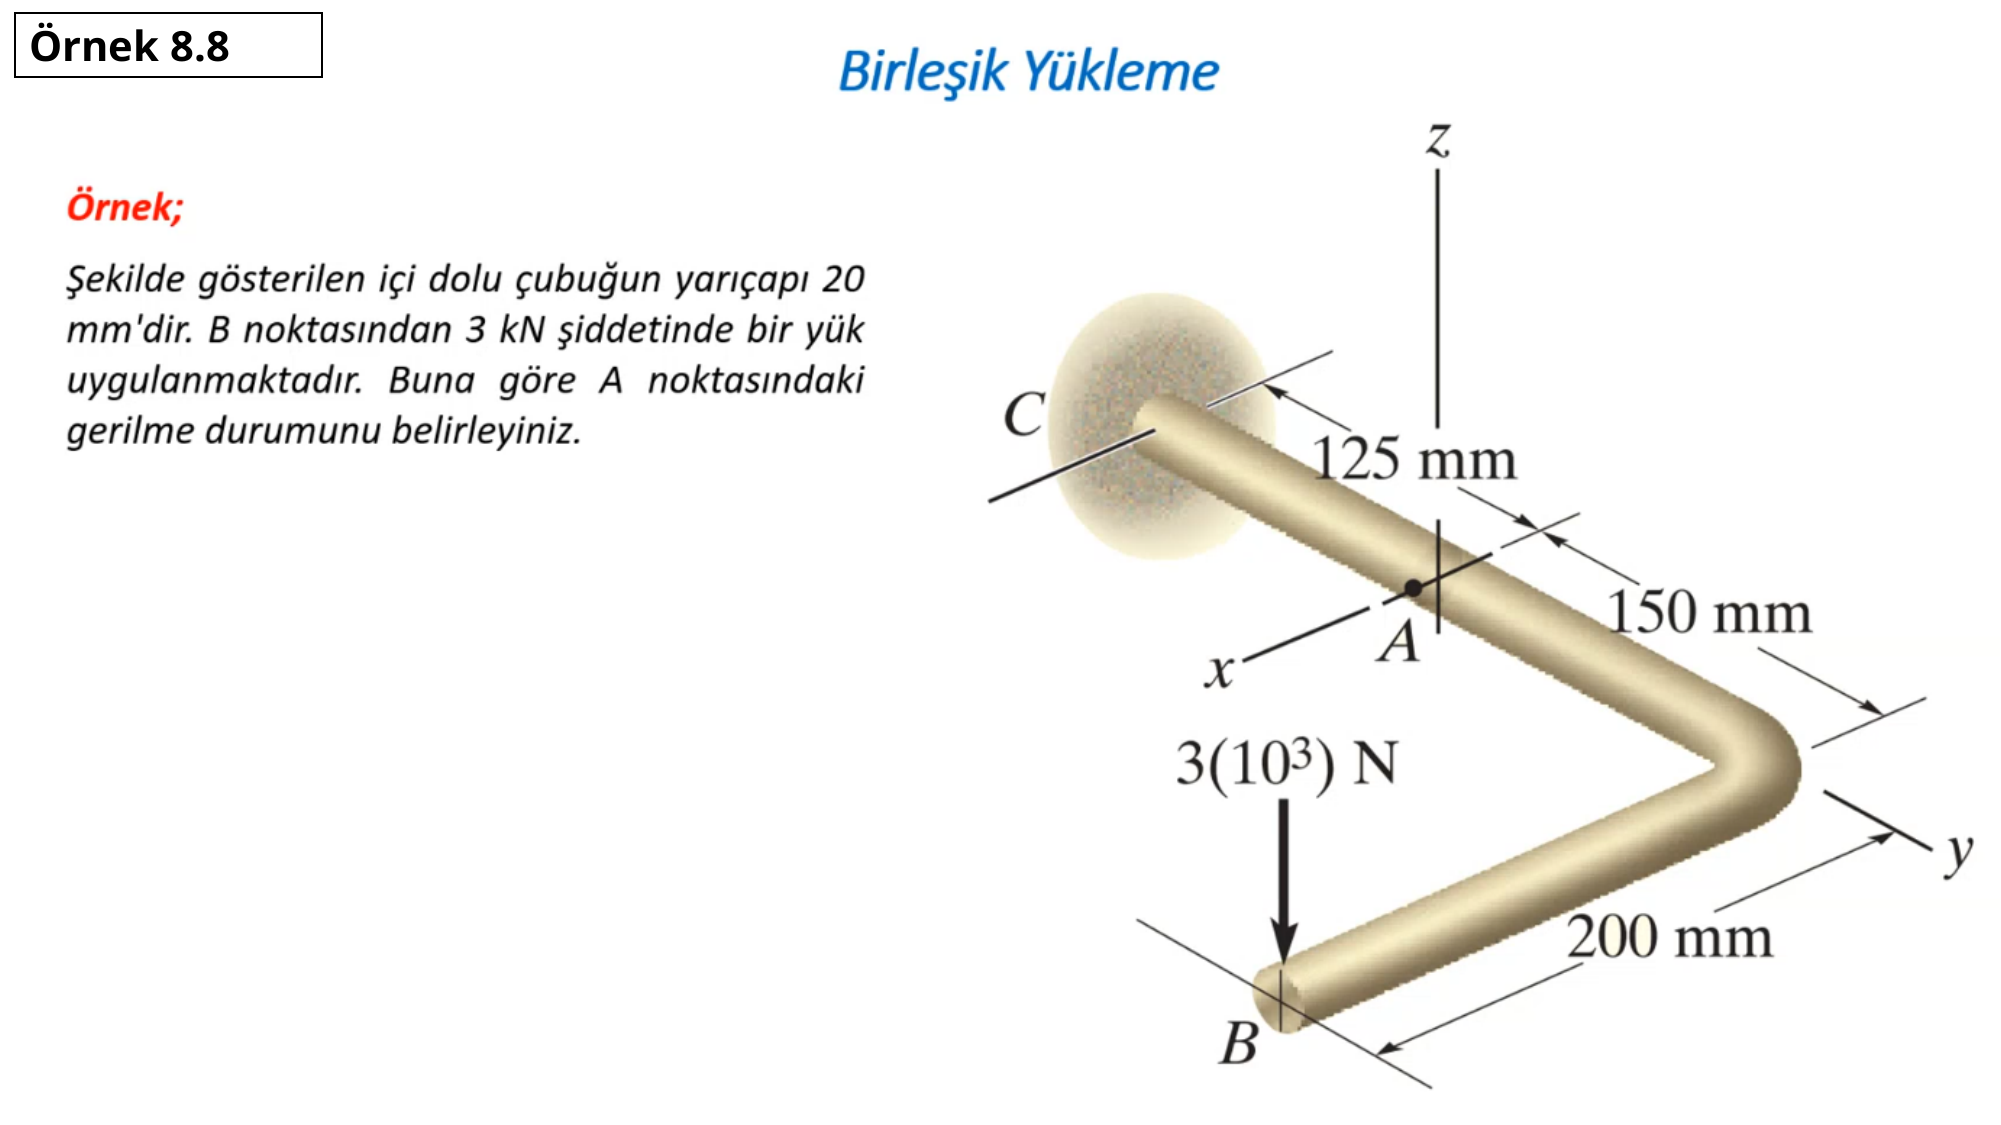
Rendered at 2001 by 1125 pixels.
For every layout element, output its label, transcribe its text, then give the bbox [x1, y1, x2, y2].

text_box Örnek 8.8 [14, 12, 323, 25]
picture [0, 25, 2000, 1099]
